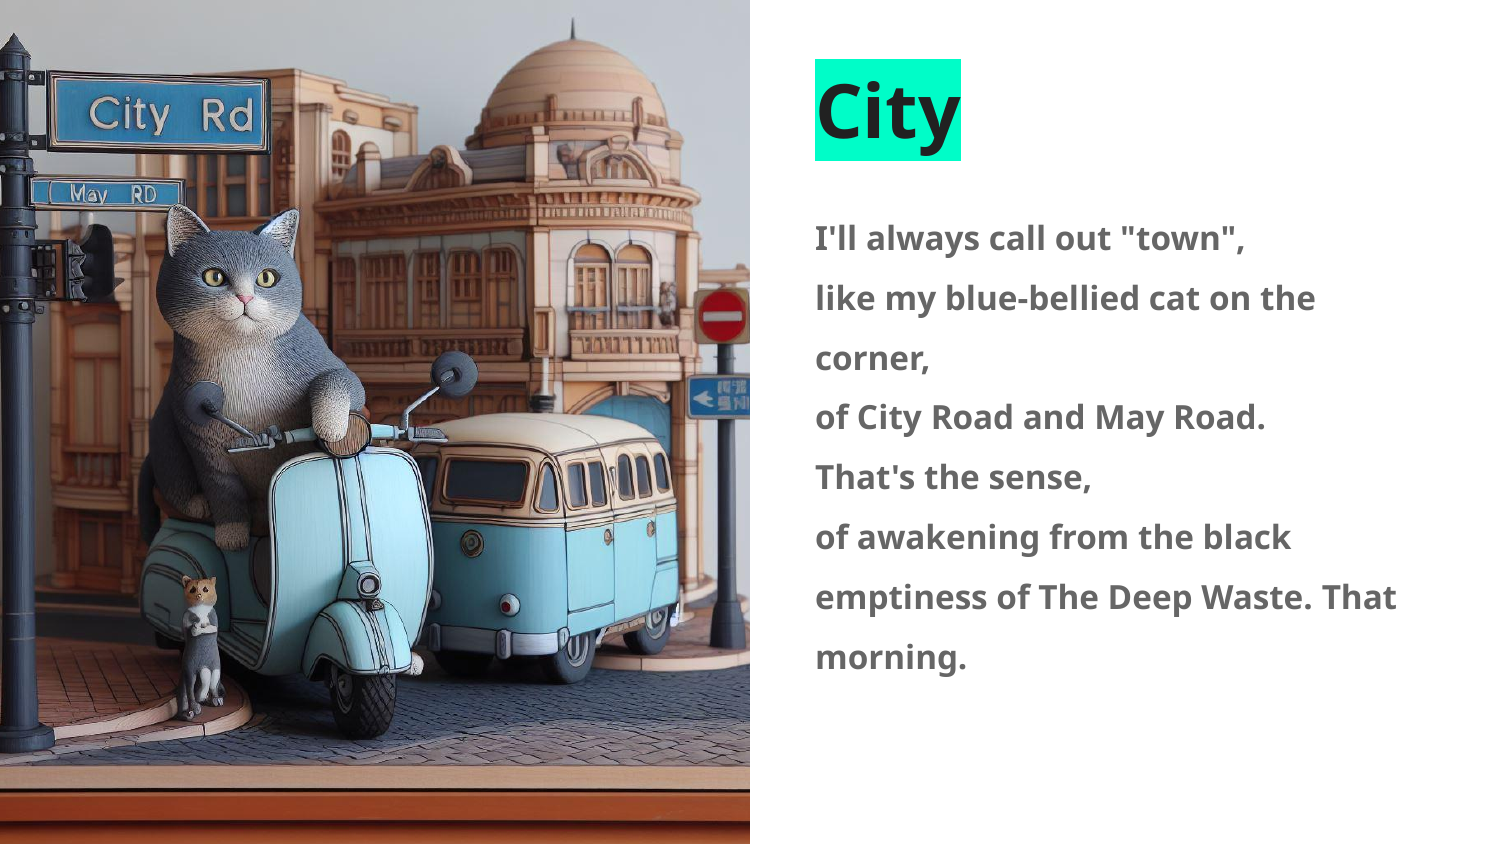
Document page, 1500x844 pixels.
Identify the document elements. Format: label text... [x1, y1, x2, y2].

list I'll always call out "town", like my blue-bellied cat on the corner, of City Road and May Road. That's the sense, of awakening from the black emptiness of The Deep Waste. That morning. [800, 182, 1454, 797]
title City [800, 48, 1454, 152]
picture [0, 0, 751, 844]
